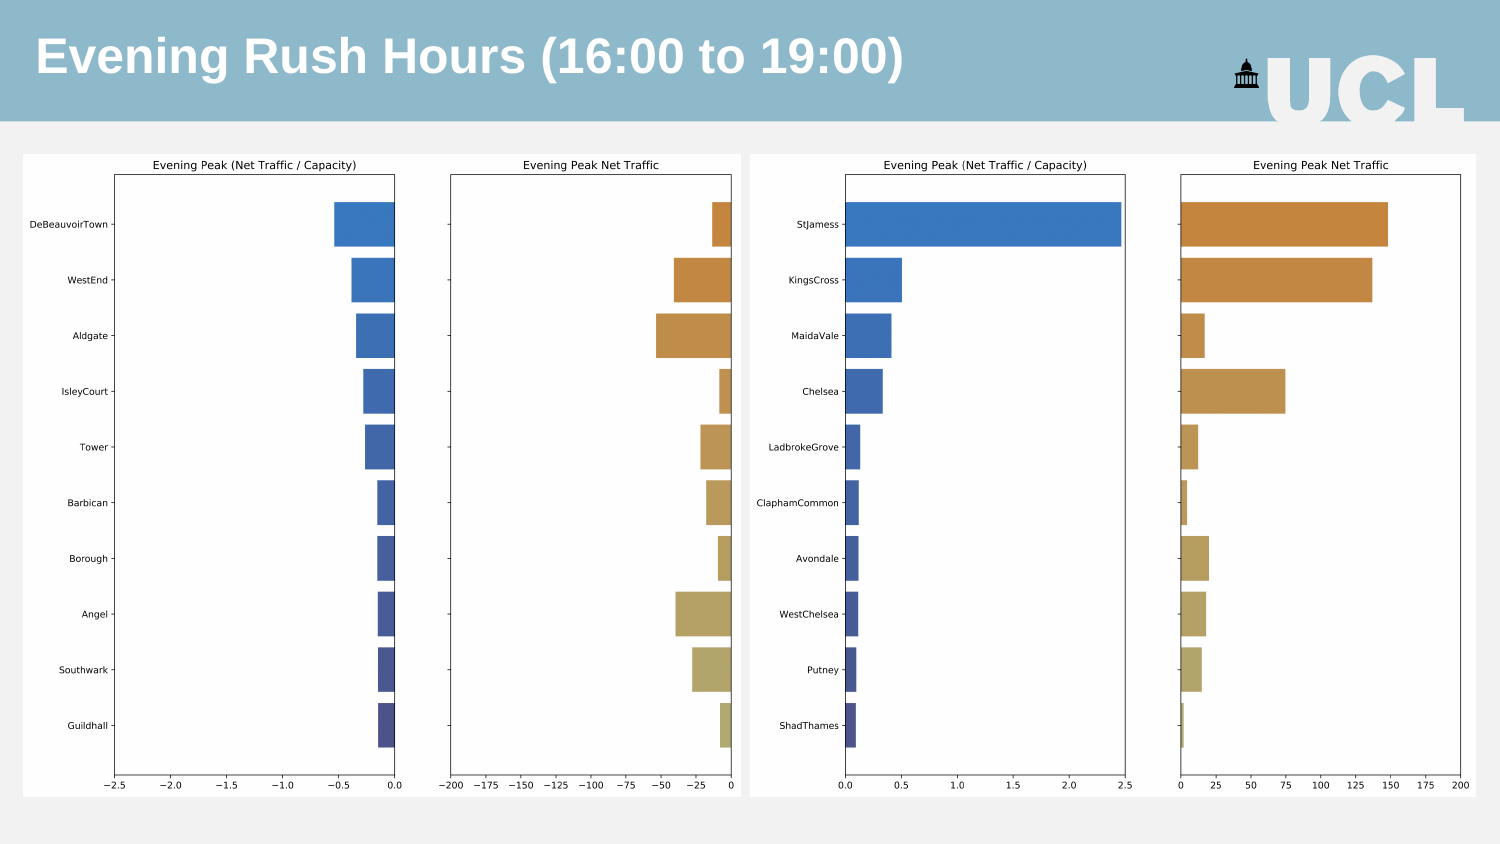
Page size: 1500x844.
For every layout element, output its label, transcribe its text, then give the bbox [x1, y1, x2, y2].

list Evening Rush Hours (16:00 to 19:00) [35, 35, 936, 84]
picture [23, 154, 741, 797]
picture [749, 154, 1476, 797]
picture [1234, 58, 1259, 88]
